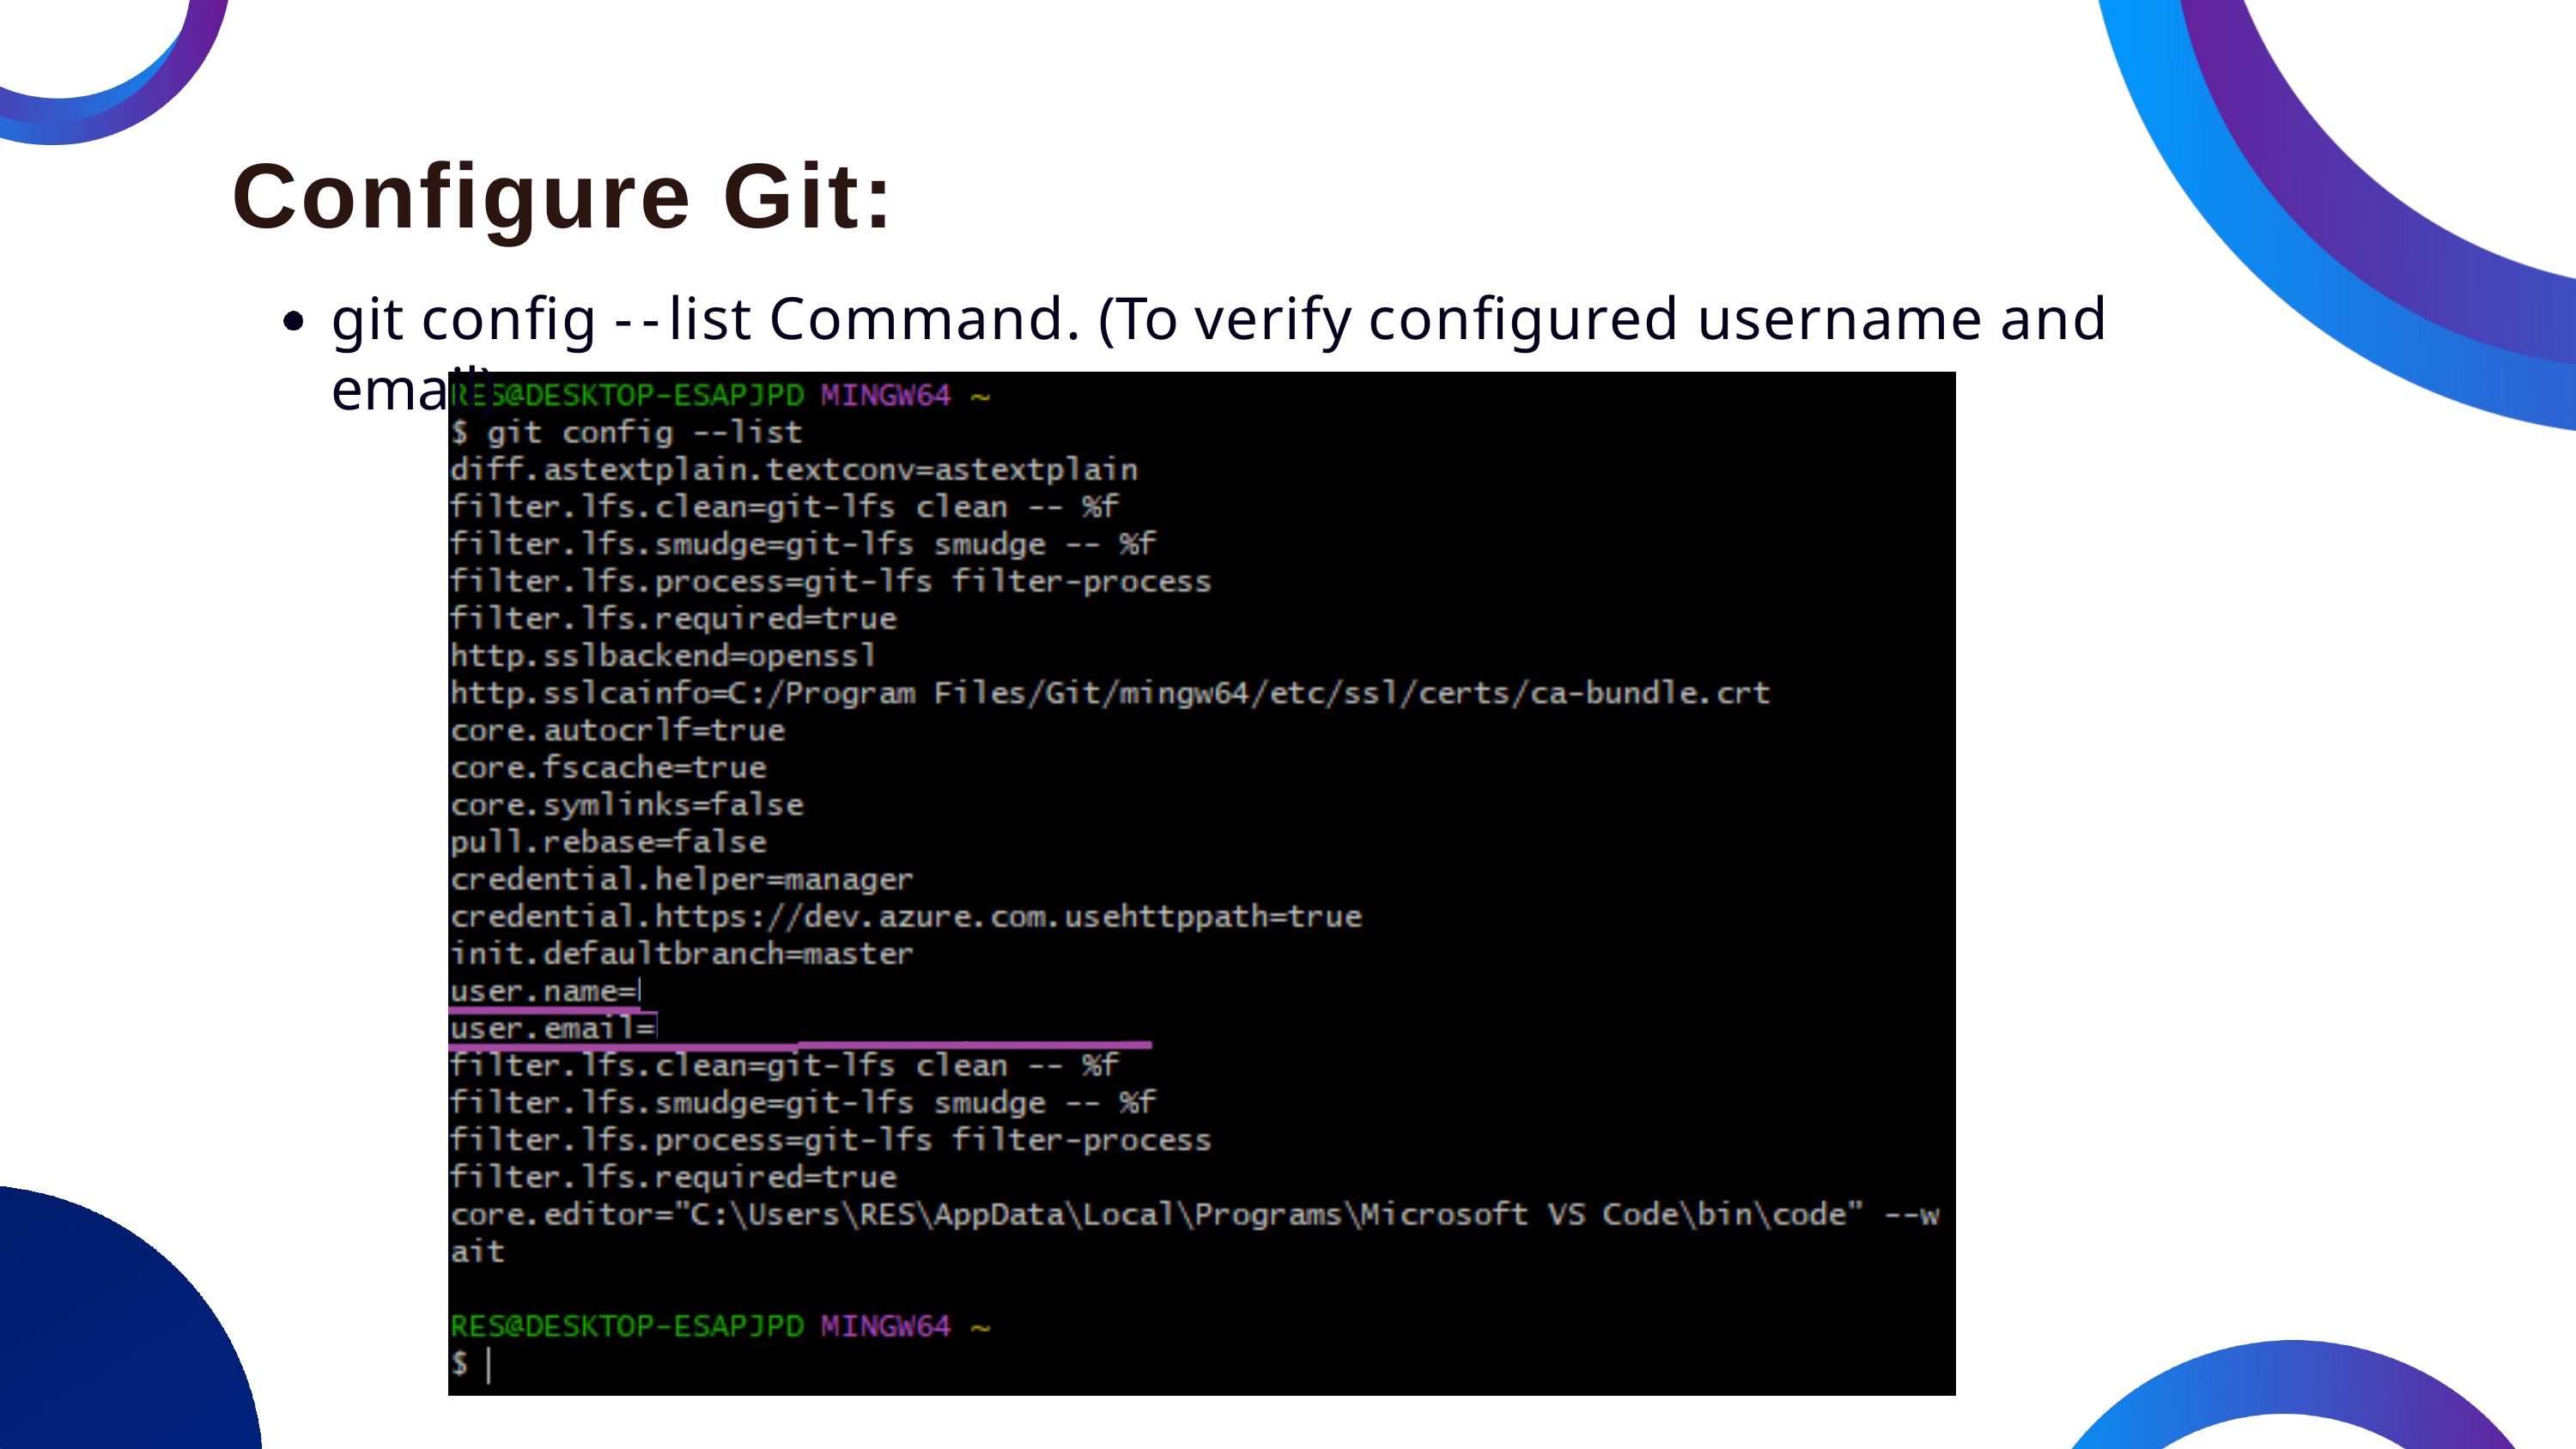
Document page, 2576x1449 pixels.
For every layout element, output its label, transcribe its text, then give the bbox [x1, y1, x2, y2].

text_box Configure Git: [229, 134, 907, 247]
picture [0, 0, 232, 145]
picture [283, 311, 303, 331]
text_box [448, 372, 1956, 1397]
text_box git config --list Command. (To verify configured username and email) [329, 279, 2079, 421]
picture [0, 1186, 262, 1449]
picture [2010, 1340, 2576, 1449]
picture [2083, 0, 2576, 436]
